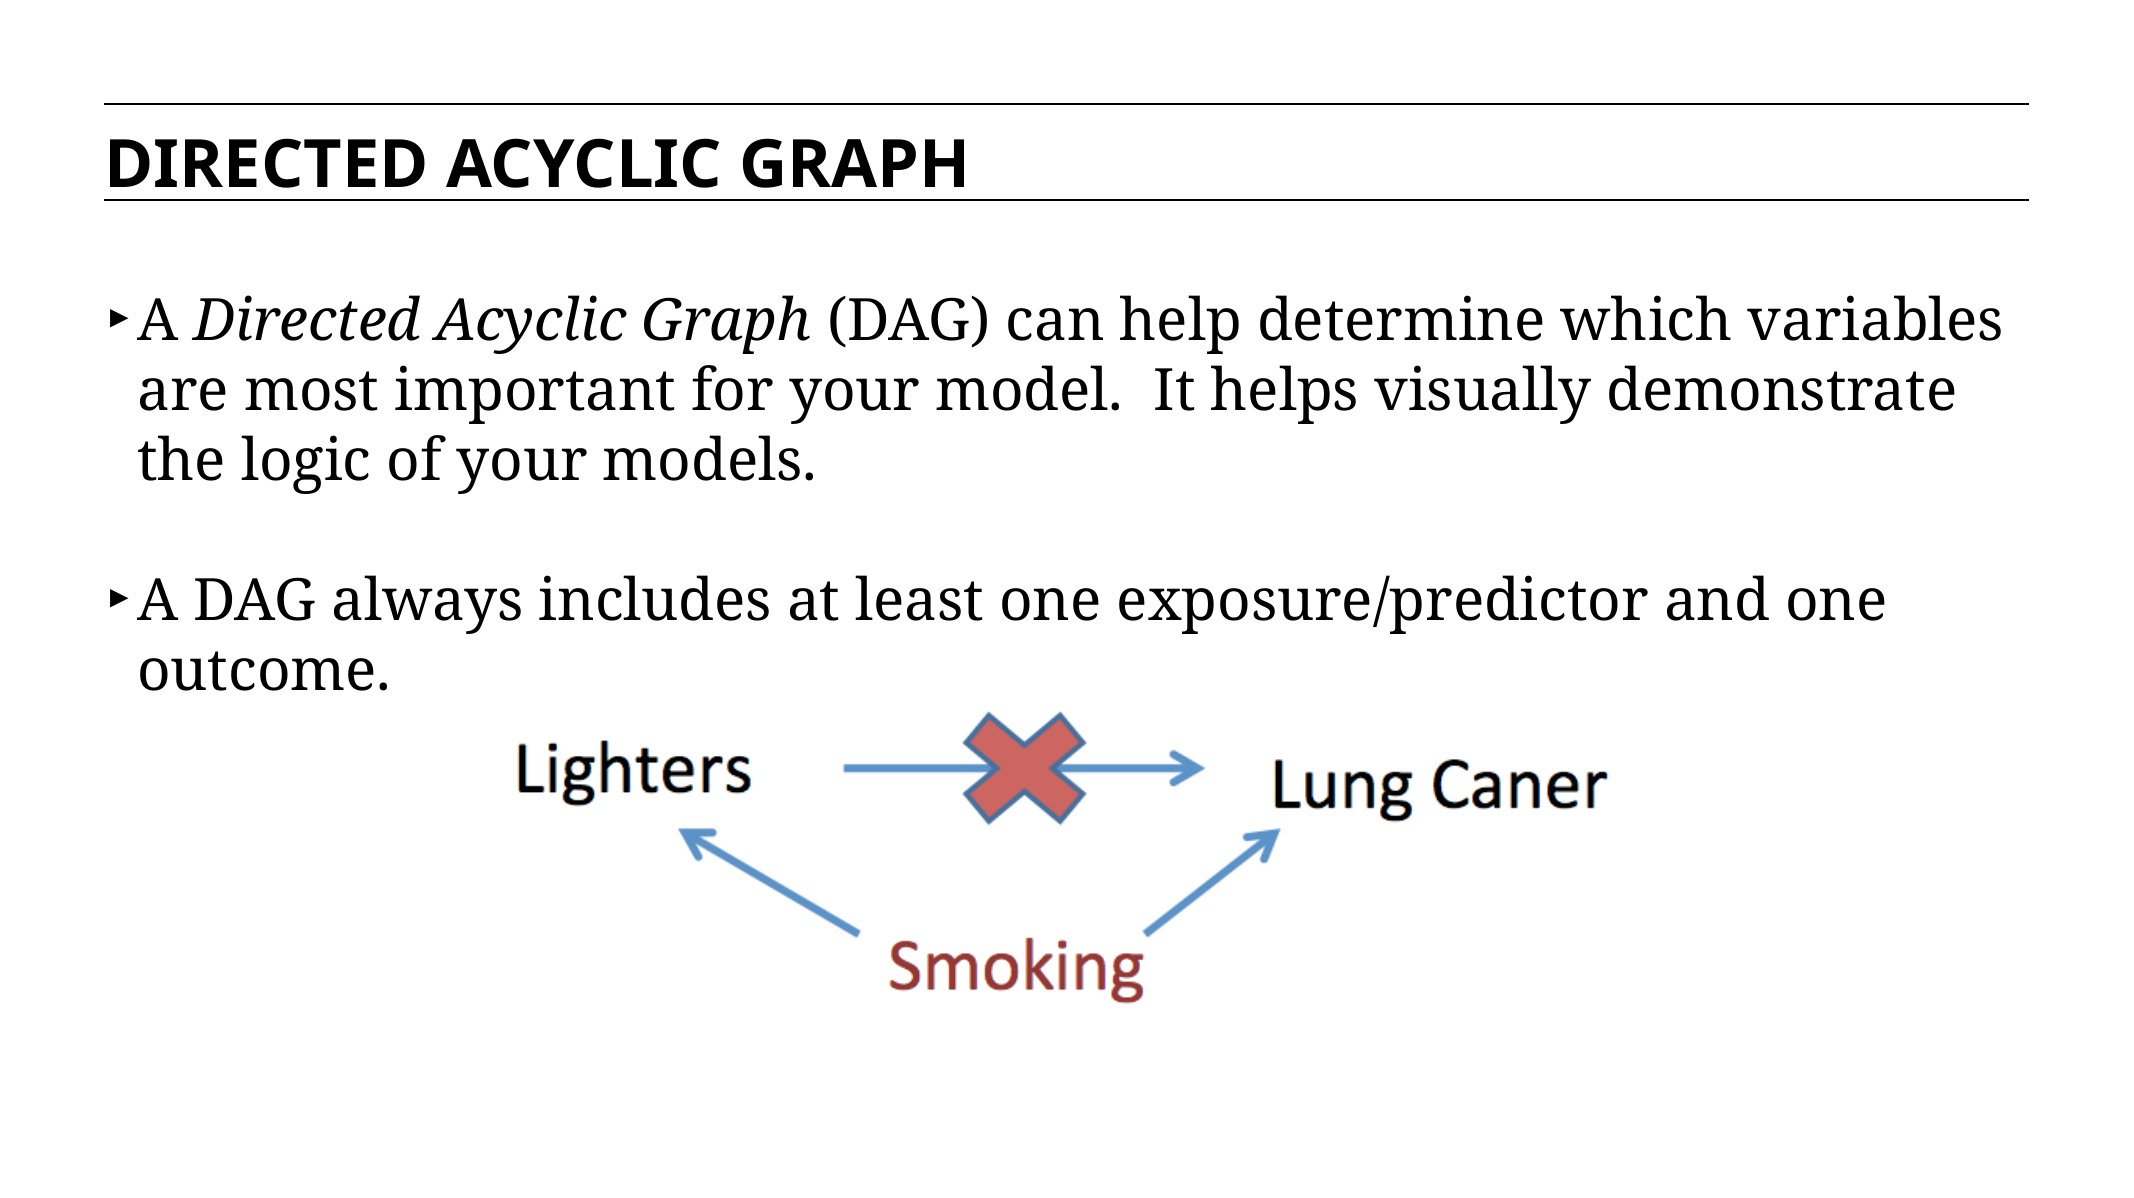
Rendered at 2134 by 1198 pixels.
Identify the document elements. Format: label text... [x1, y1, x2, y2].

picture [471, 683, 1663, 1065]
list A Directed Acyclic Graph (DAG) can help determine which variables are most important for your model. It helps visually demonstrate the logic of your models. A DAG always includes at least one exposure/predictor and one outcome. [104, 212, 2030, 837]
text_box DIRECTED ACYCLIC GRAPH [104, 120, 2030, 192]
